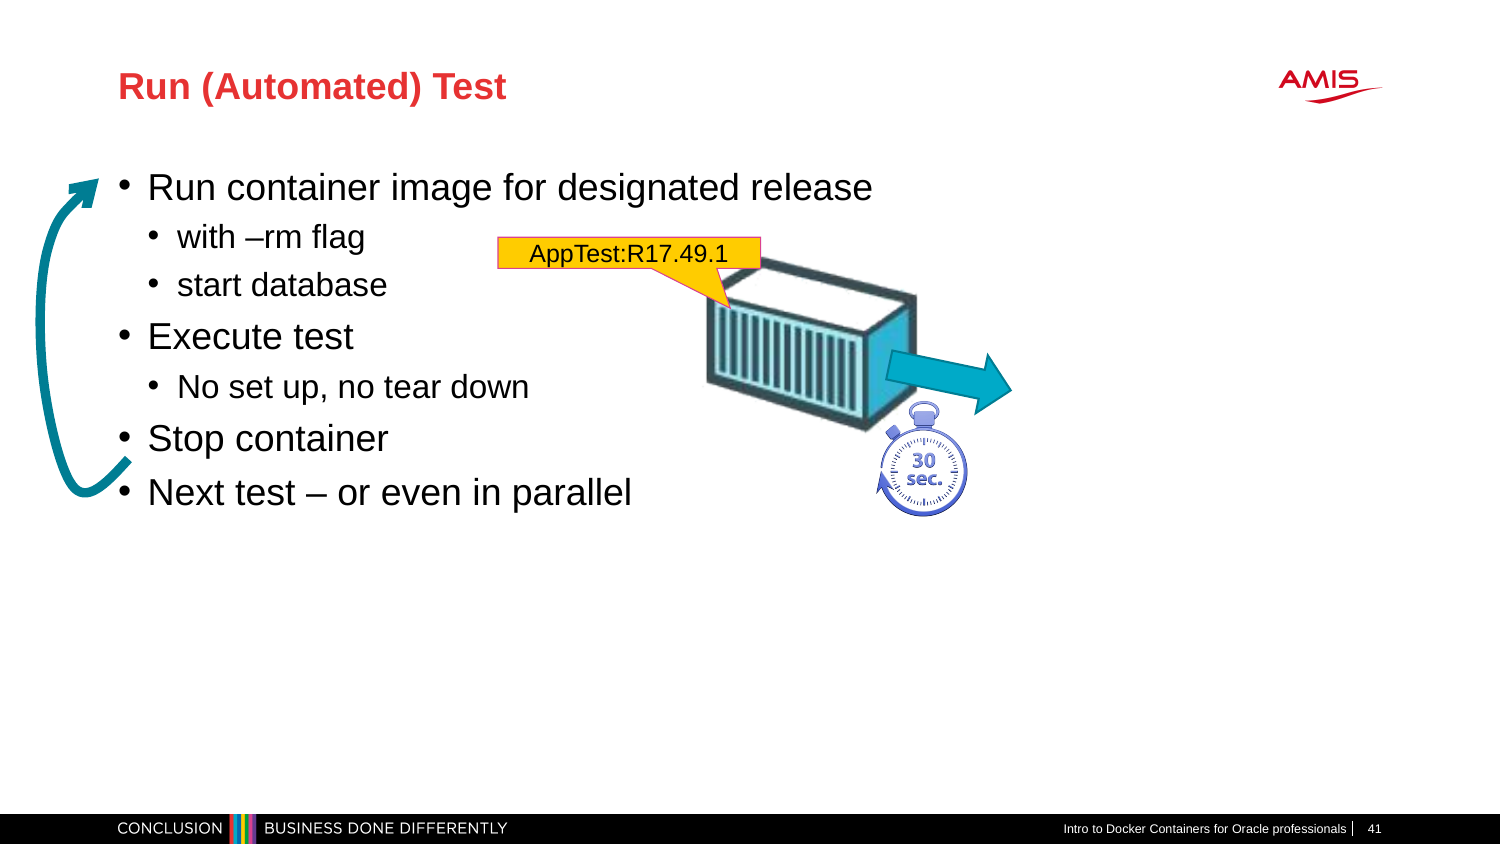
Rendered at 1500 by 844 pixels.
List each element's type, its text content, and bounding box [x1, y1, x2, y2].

text_box [39, 178, 130, 494]
text_box [956, 352, 1013, 416]
text_box AppTest:R17.49.1 [497, 236, 638, 269]
slide_number 41 [1358, 820, 1382, 839]
picture [0, 814, 236, 844]
picture [1205, 58, 1388, 106]
picture [638, 221, 974, 521]
title Run (Automated) Test [118, 47, 1205, 130]
footer Intro to Docker Containers for Oracle professionals [814, 820, 1347, 839]
list Run container image for designated release with –rm flag start database Execute test No set up, no tear down Stop container Next test – or even in parallel [118, 153, 1205, 774]
picture [239, 814, 1500, 844]
